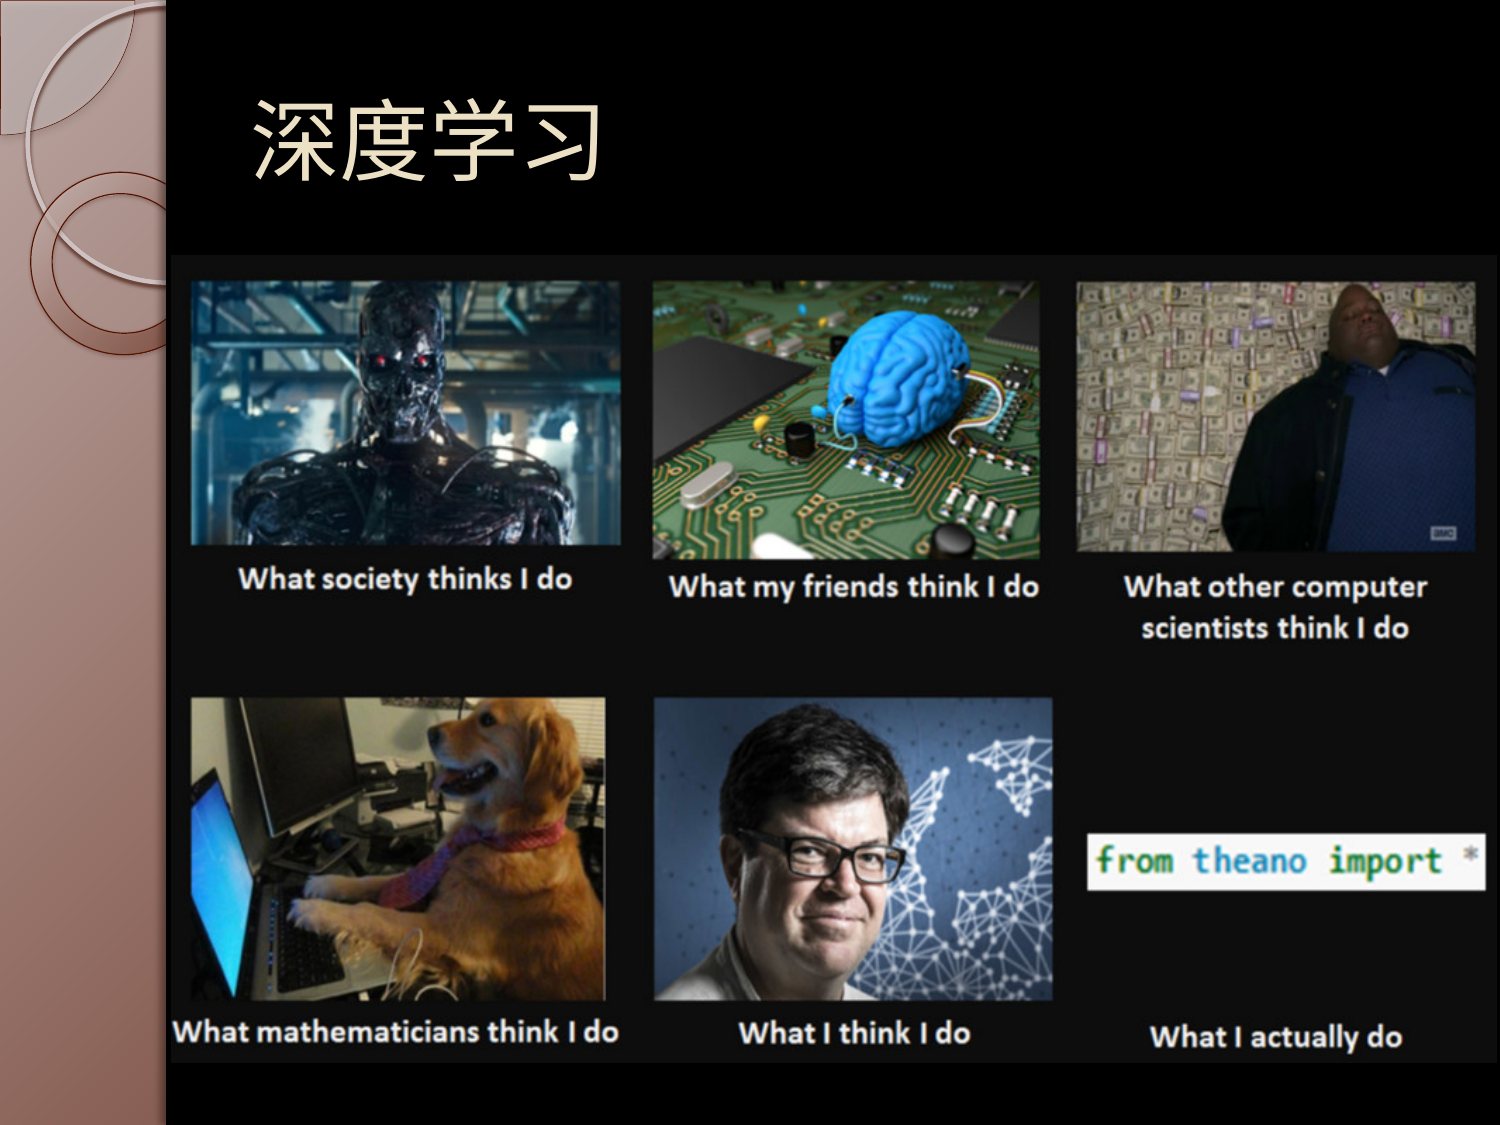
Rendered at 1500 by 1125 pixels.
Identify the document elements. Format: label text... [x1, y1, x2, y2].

title 深度学习 [235, 45, 1466, 233]
picture [171, 255, 1497, 1063]
